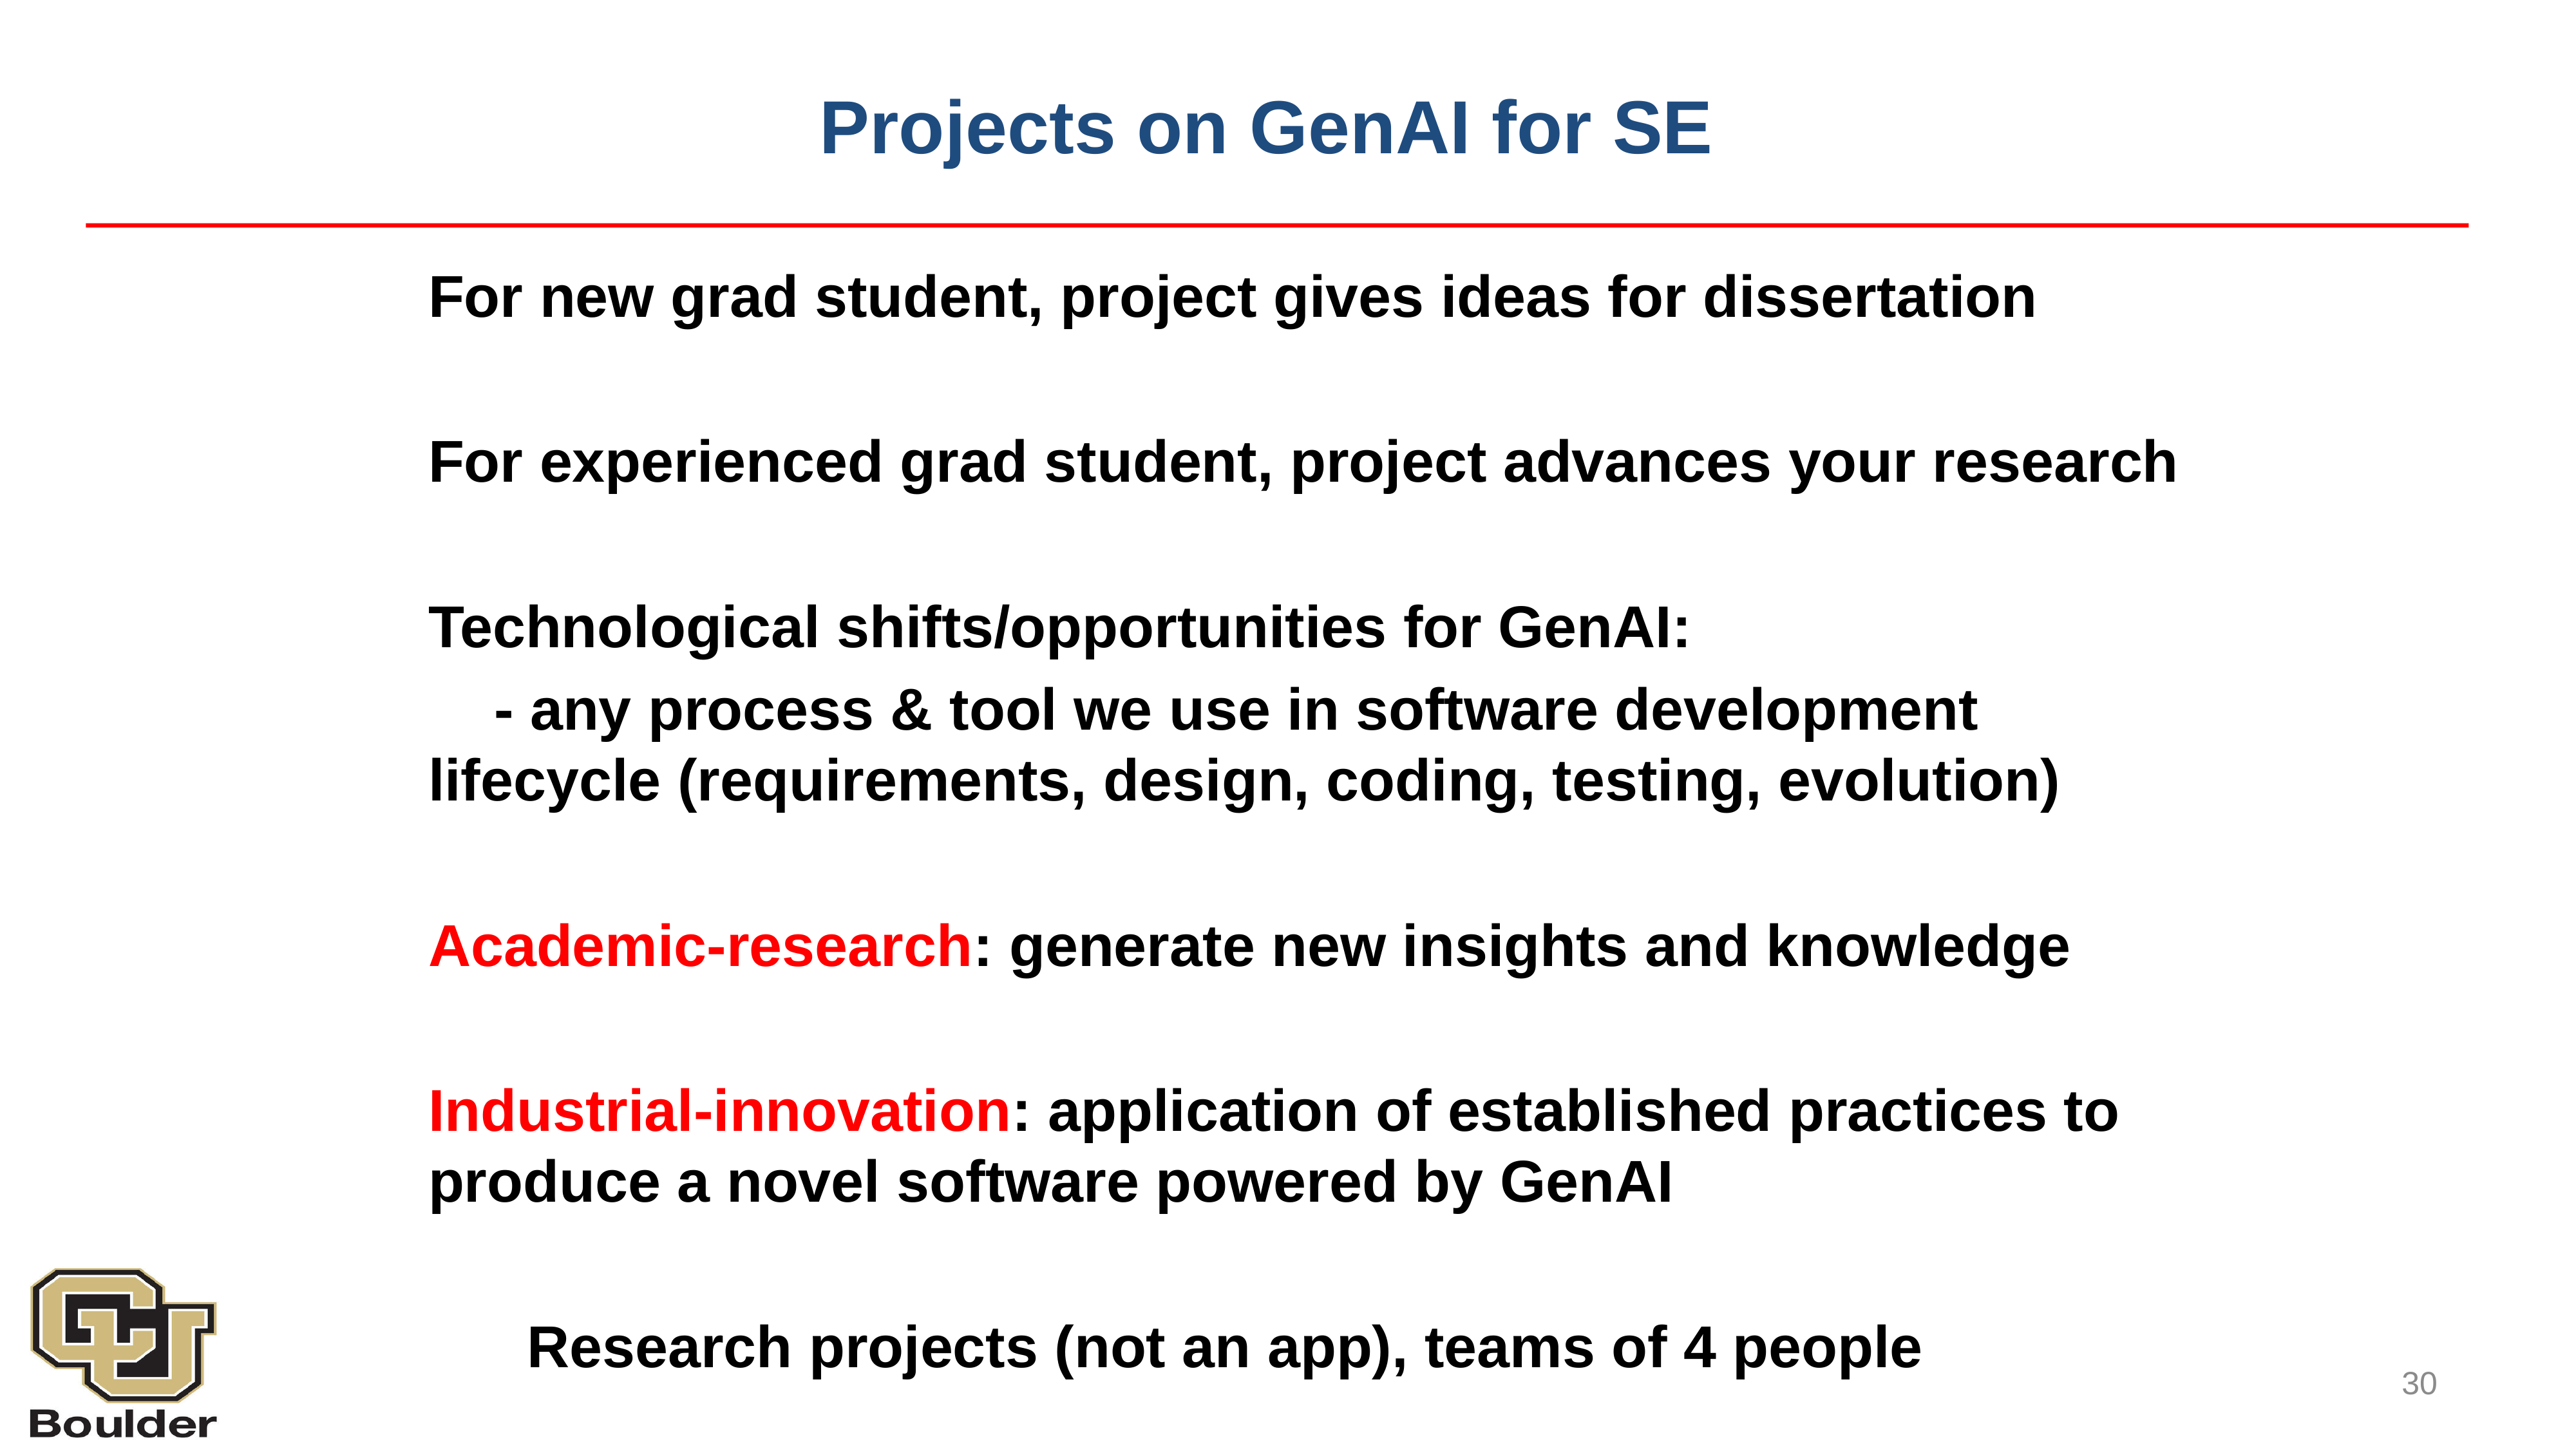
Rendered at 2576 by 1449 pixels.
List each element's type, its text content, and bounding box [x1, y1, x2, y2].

list For new grad student, project gives ideas for dissertation For experienced grad student, project advances your research Technological shifts/opportunities for GenAI: - any process & tool we use in software development lifecycle (requirements, design, coding, testing, evolution) Academic-research: generate new insights and knowledge Industrial-innovation: application of established practices to produce a novel software powered by GenAI Research projects (not an app), teams of 4 people [418, 252, 2222, 1421]
picture [0, 1260, 243, 1449]
slide_number 30 [1846, 1343, 2447, 1421]
title Projects on GenAI for SE [128, 18, 2405, 229]
